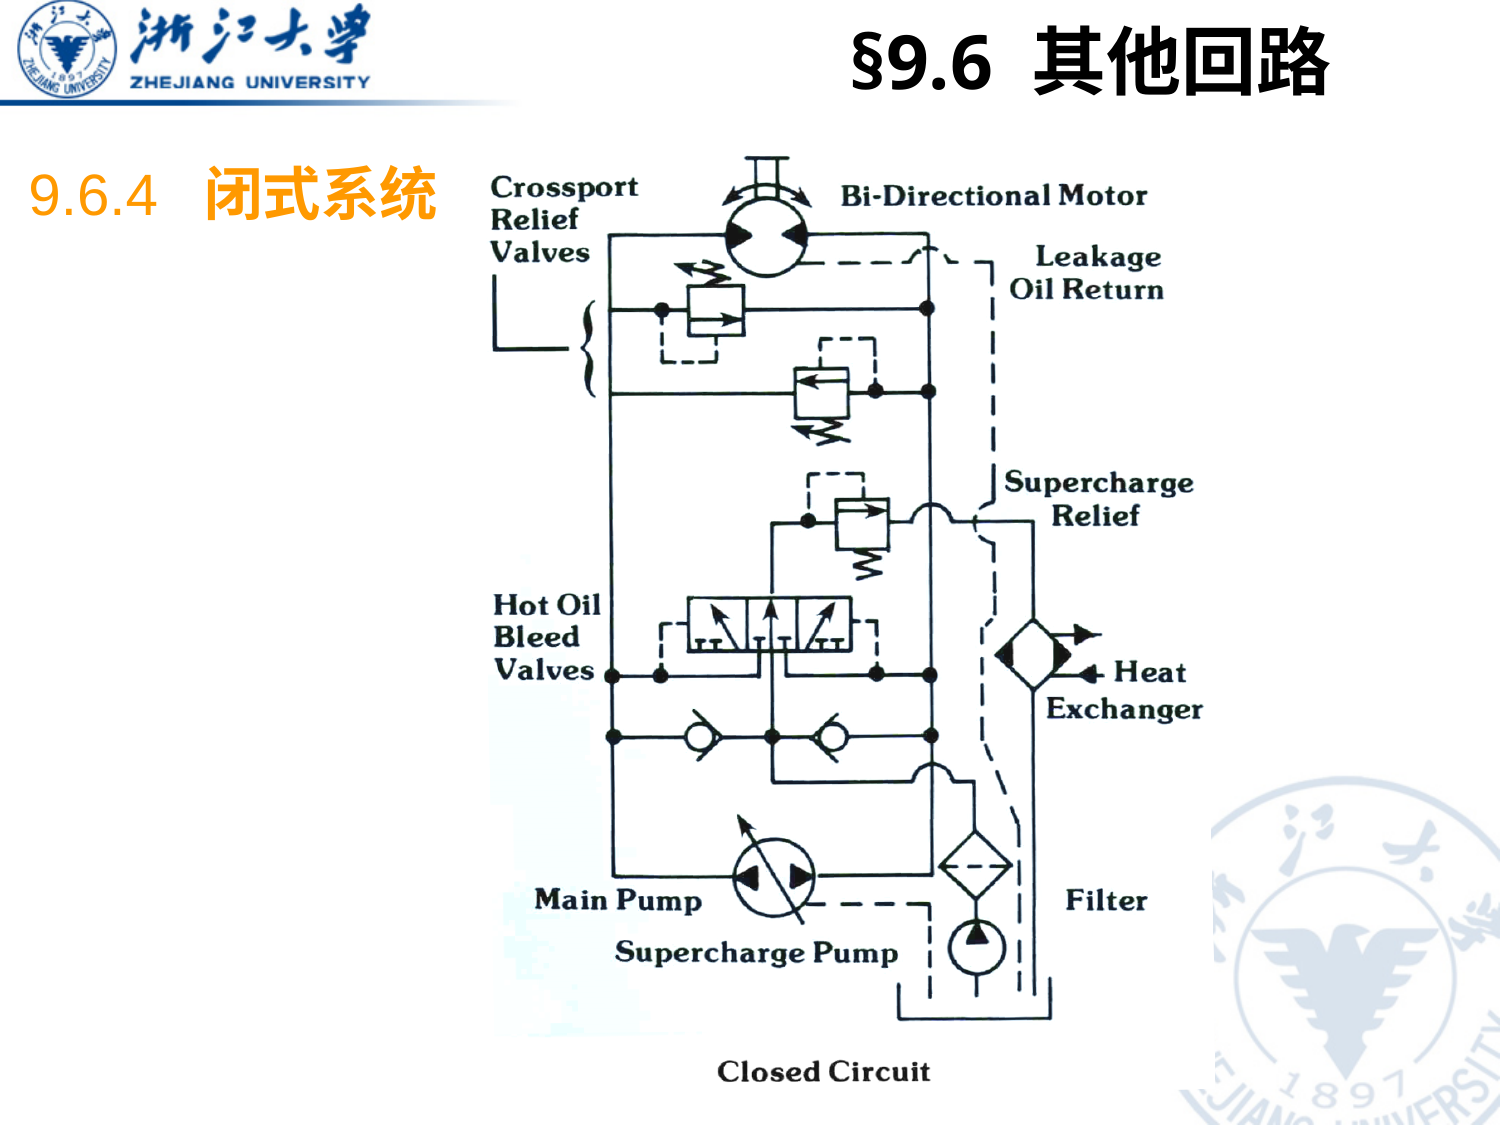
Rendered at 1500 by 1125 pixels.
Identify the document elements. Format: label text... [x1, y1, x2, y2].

text_box §9.6 其他回路 [834, 7, 1346, 112]
text_box 9.6.4 闭式系统 [13, 149, 453, 235]
picture [0, 0, 1500, 1125]
